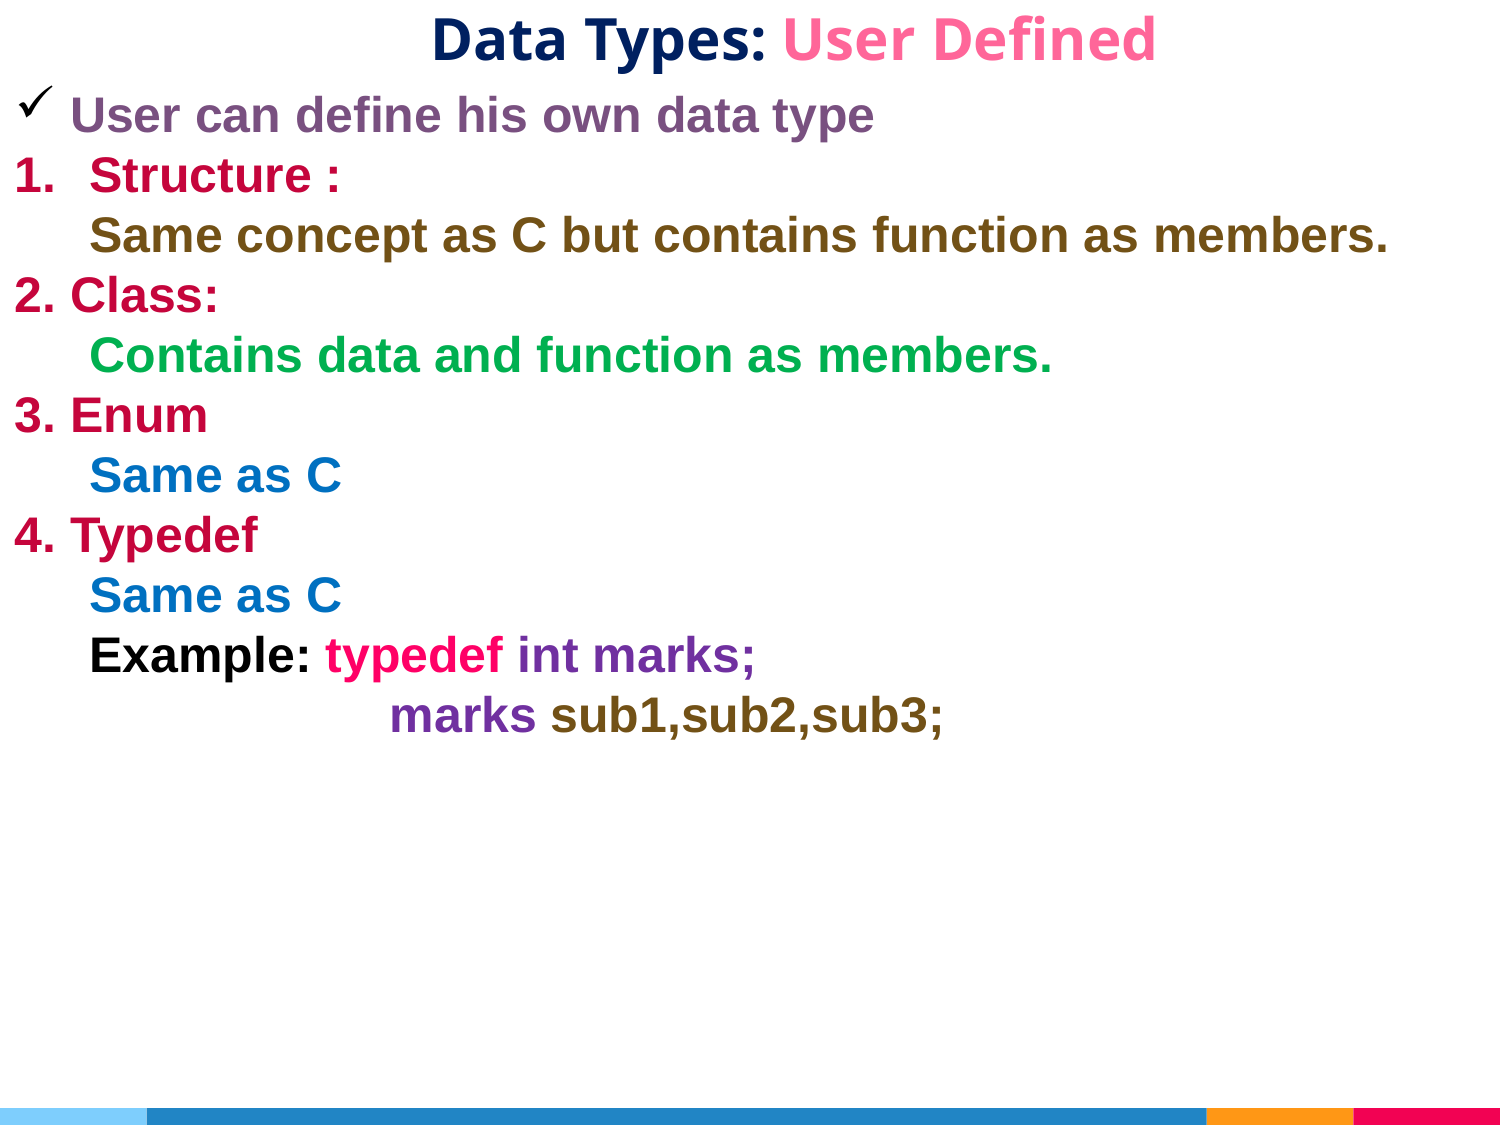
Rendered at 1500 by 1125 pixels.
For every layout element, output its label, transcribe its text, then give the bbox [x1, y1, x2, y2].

text_box User can define his own data type Structure : Same concept as C but contains function as members. 2. Class: Contains data and function as members. 3. Enum Same as C 4. Typedef Same as C Example: typedef int marks; marks sub1,sub2,sub3; [0, 74, 1500, 750]
title Data Types: User Defined [251, 10, 1338, 74]
